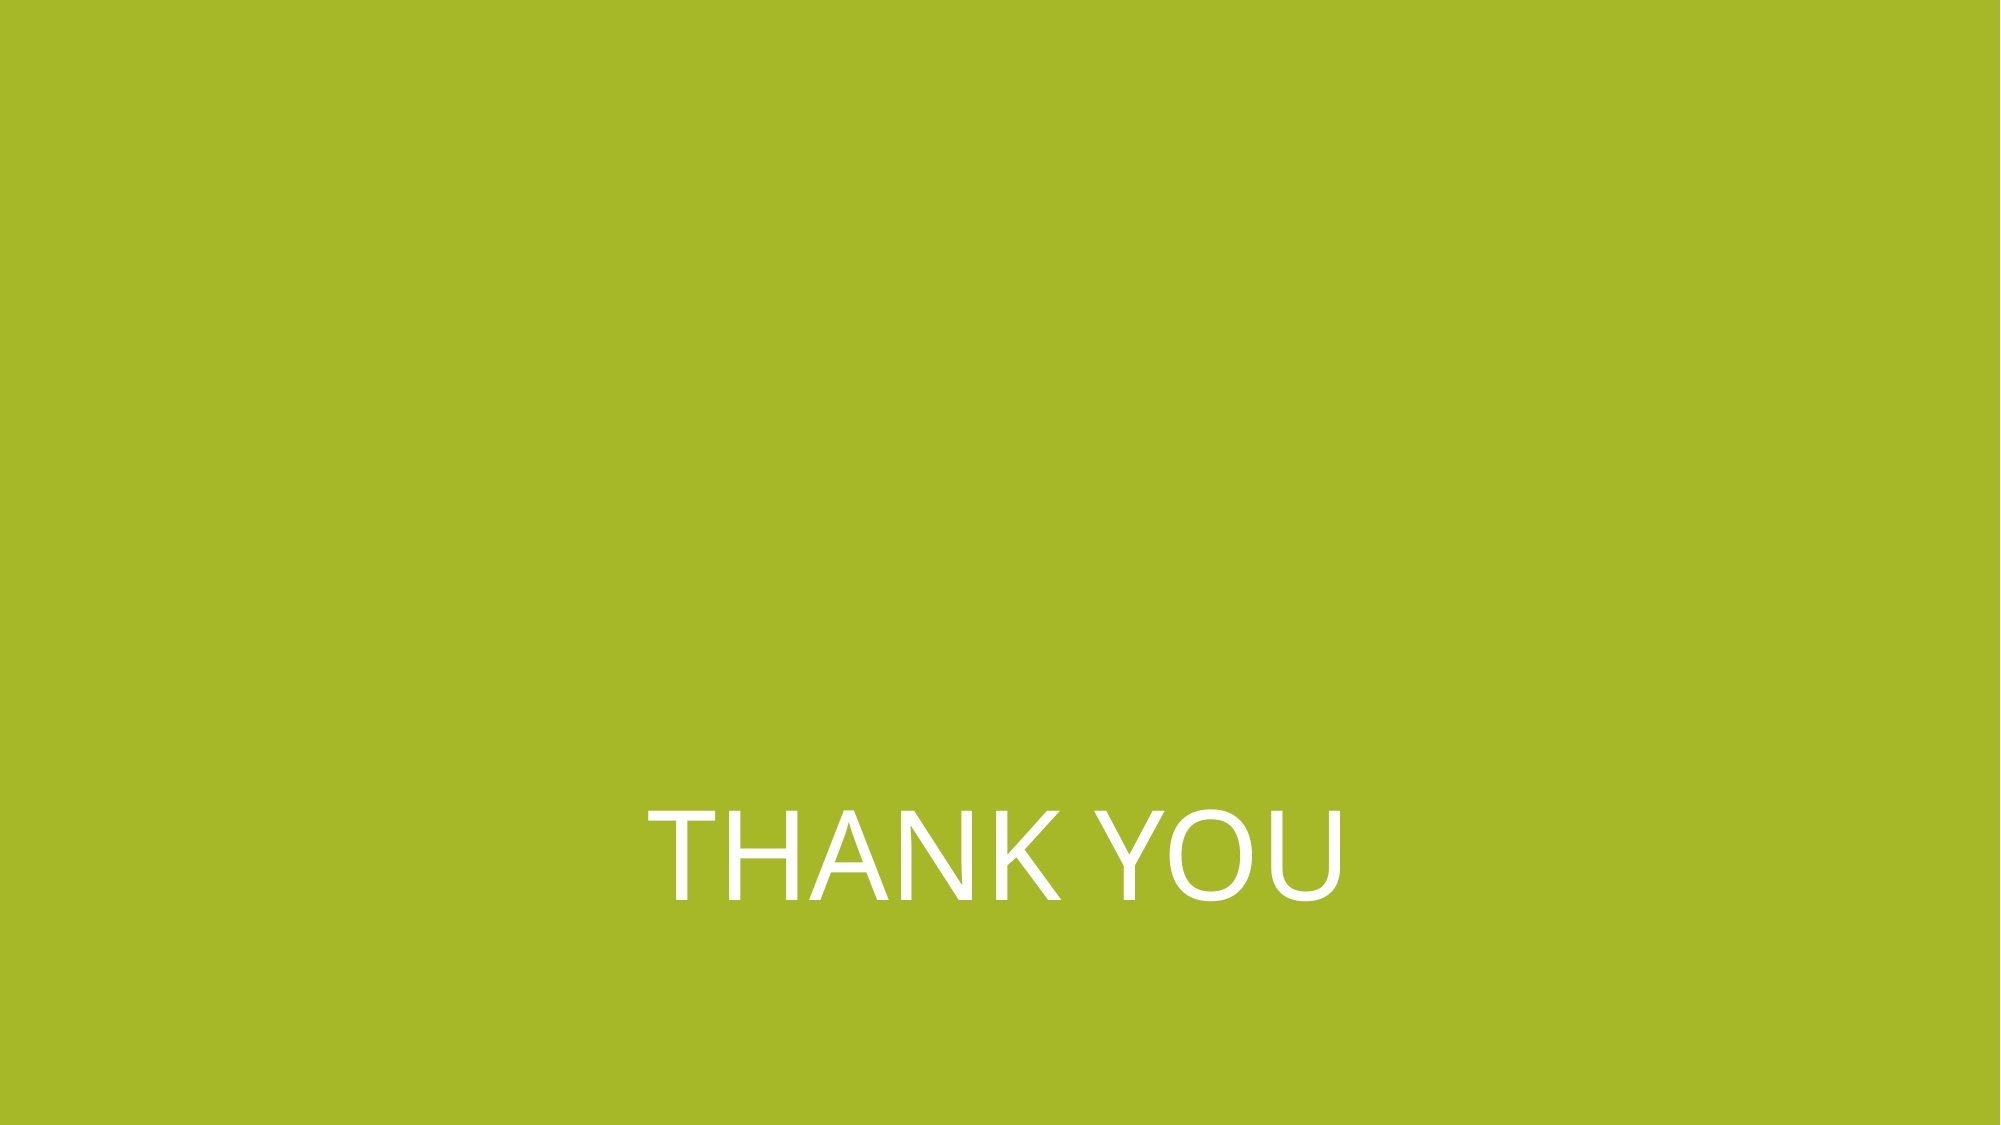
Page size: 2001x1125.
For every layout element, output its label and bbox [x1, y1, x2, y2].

text_box [0, 766, 2000, 984]
